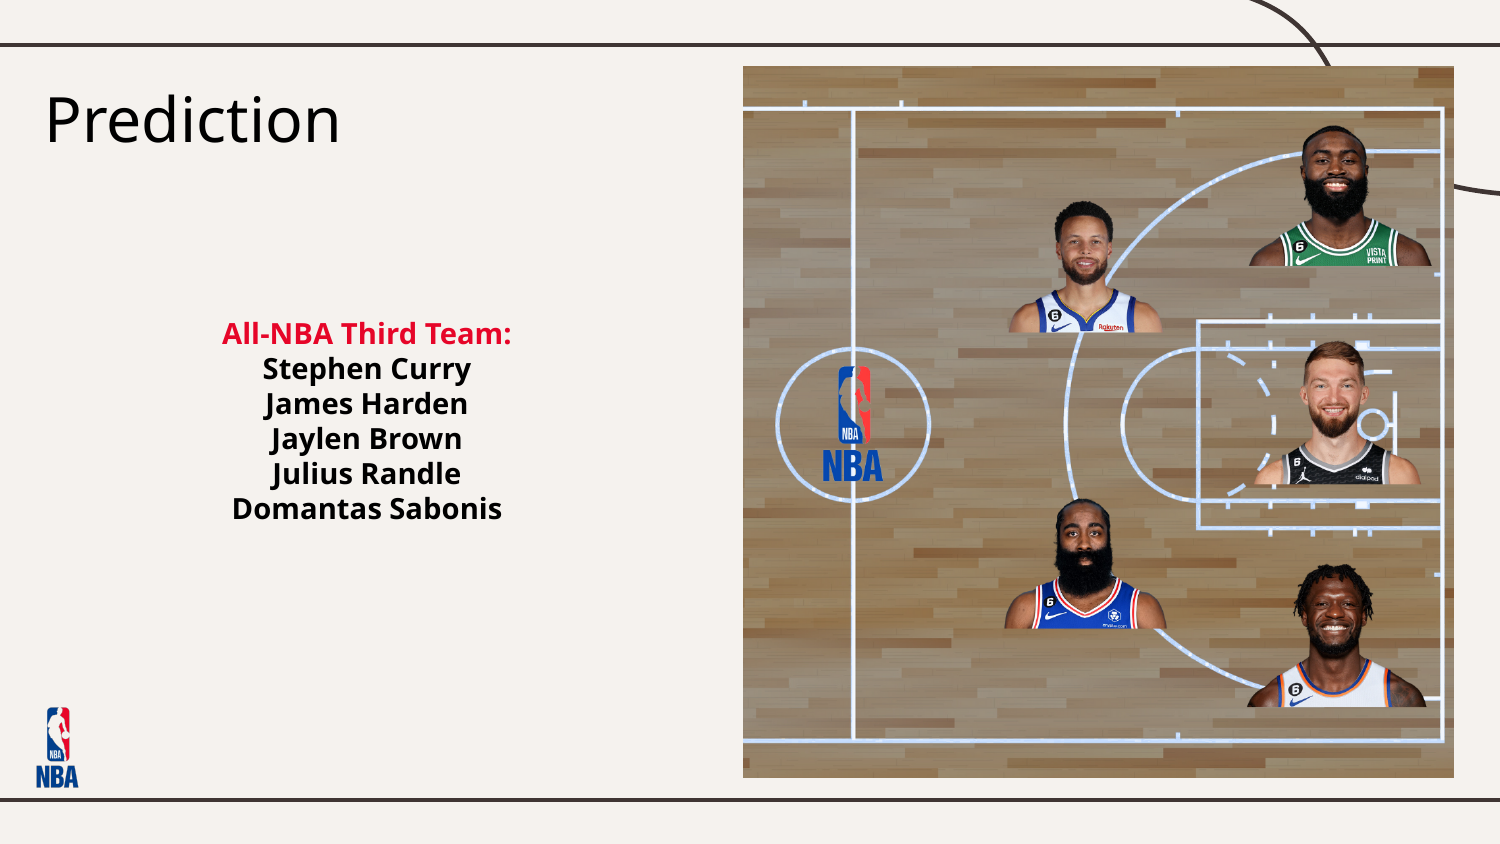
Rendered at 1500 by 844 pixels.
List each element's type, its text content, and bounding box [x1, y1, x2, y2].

text_box All-NBA Third Team: Stephen Curry James Harden Jaylen Brown Julius Randle Domantas Sabonis [11, 300, 723, 541]
title Prediction [29, 65, 741, 160]
picture [742, 66, 1455, 778]
picture [0, 703, 127, 790]
